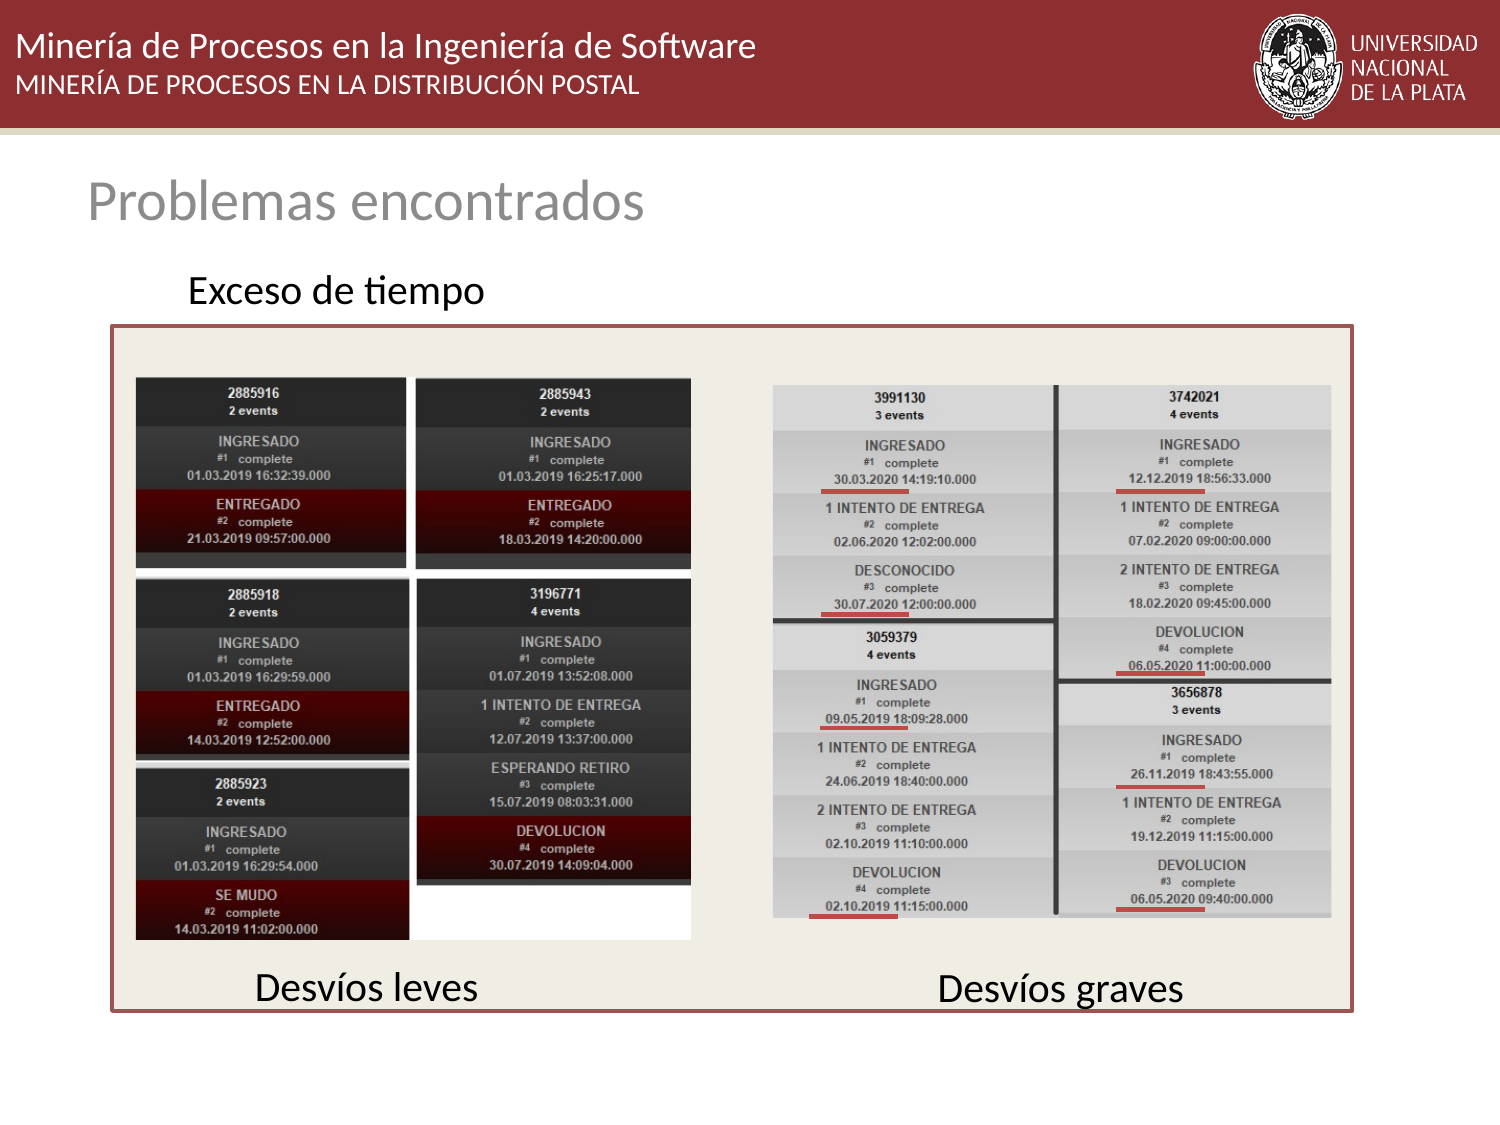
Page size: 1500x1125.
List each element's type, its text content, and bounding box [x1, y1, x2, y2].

text_box [1478, 128, 1500, 133]
text_box [110, 324, 1354, 1013]
text_box Desvíos leves [185, 952, 548, 1021]
picture [135, 376, 692, 940]
picture [772, 385, 1332, 919]
text_box Problemas encontrados [5, 154, 727, 268]
text_box Exceso de tiempo [53, 255, 621, 325]
text_box Minería de Procesos en la Ingeniería de Software MINERÍA DE PROCESOS EN LA DISTRIBUCIÓN POSTAL [0, 0, 1500, 128]
text_box [0, 128, 1238, 133]
text_box Desvíos graves [879, 953, 1242, 1022]
picture [1239, 6, 1477, 126]
